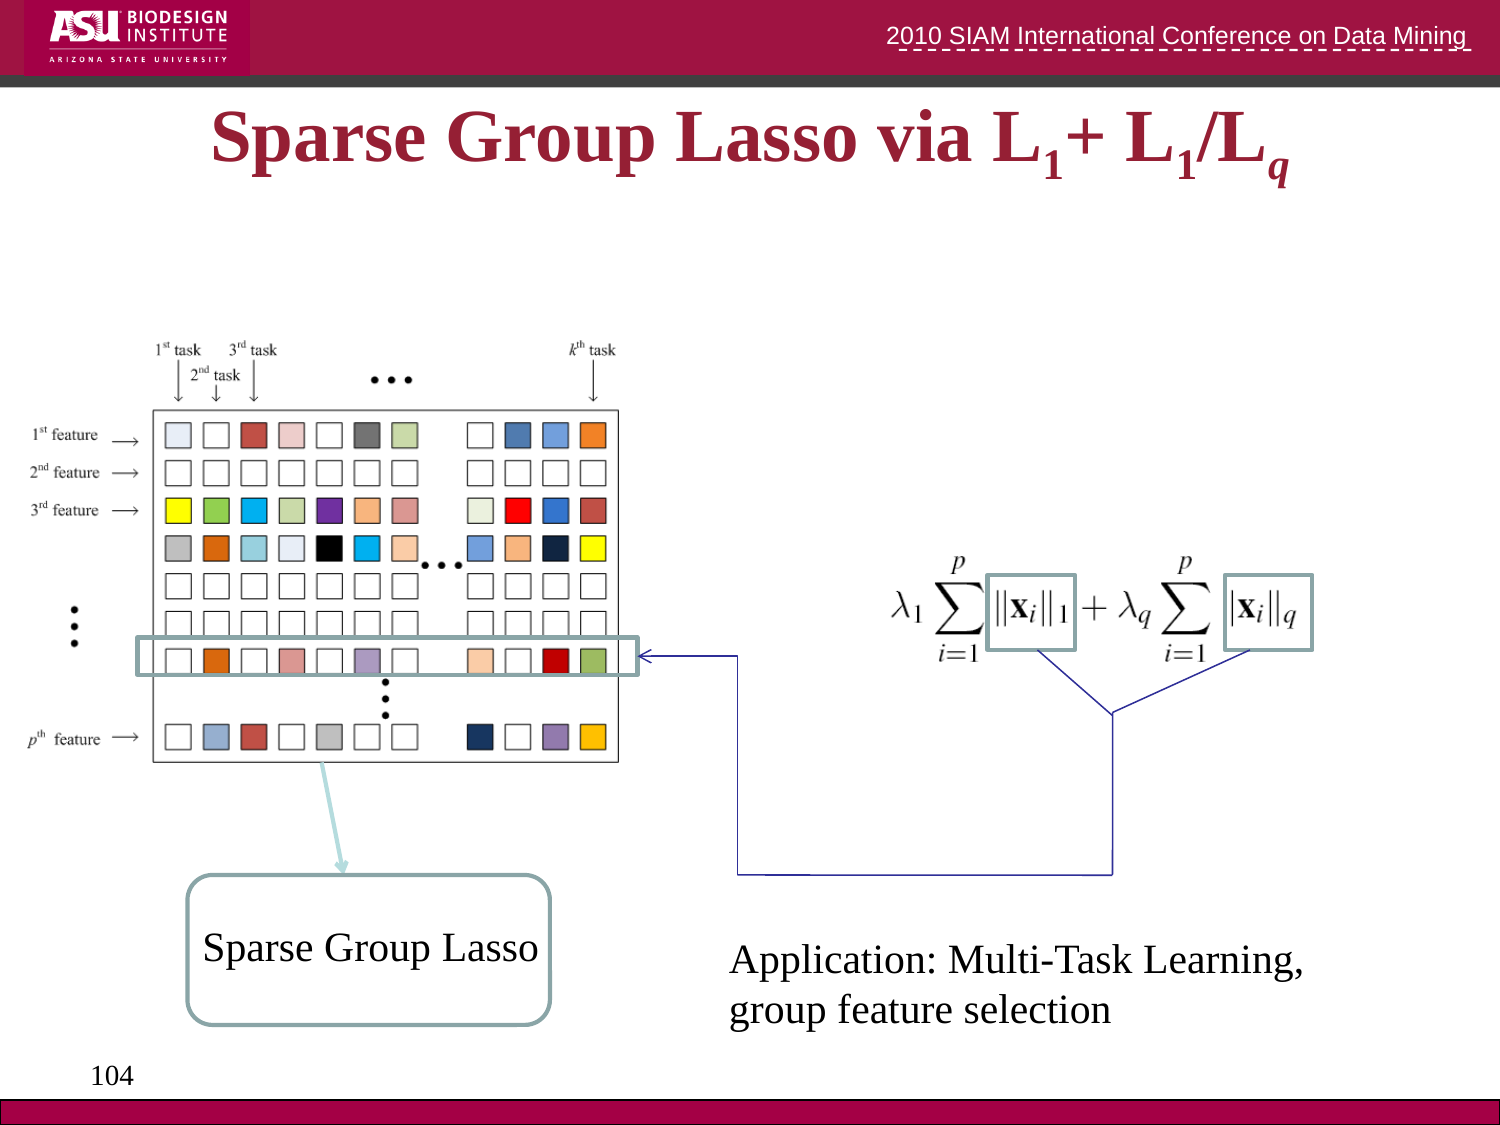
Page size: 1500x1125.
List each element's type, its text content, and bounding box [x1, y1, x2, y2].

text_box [187, 885, 576, 1026]
picture [24, 312, 619, 763]
text_box Application: Multi-Task Learning, group feature selection [714, 924, 1331, 1040]
title Sparse Group Lasso via L1+ L1/Lq [74, 87, 1426, 188]
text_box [137, 574, 1313, 876]
picture [879, 537, 1326, 683]
slide_number 104 [74, 1048, 251, 1102]
picture [24, 0, 250, 76]
